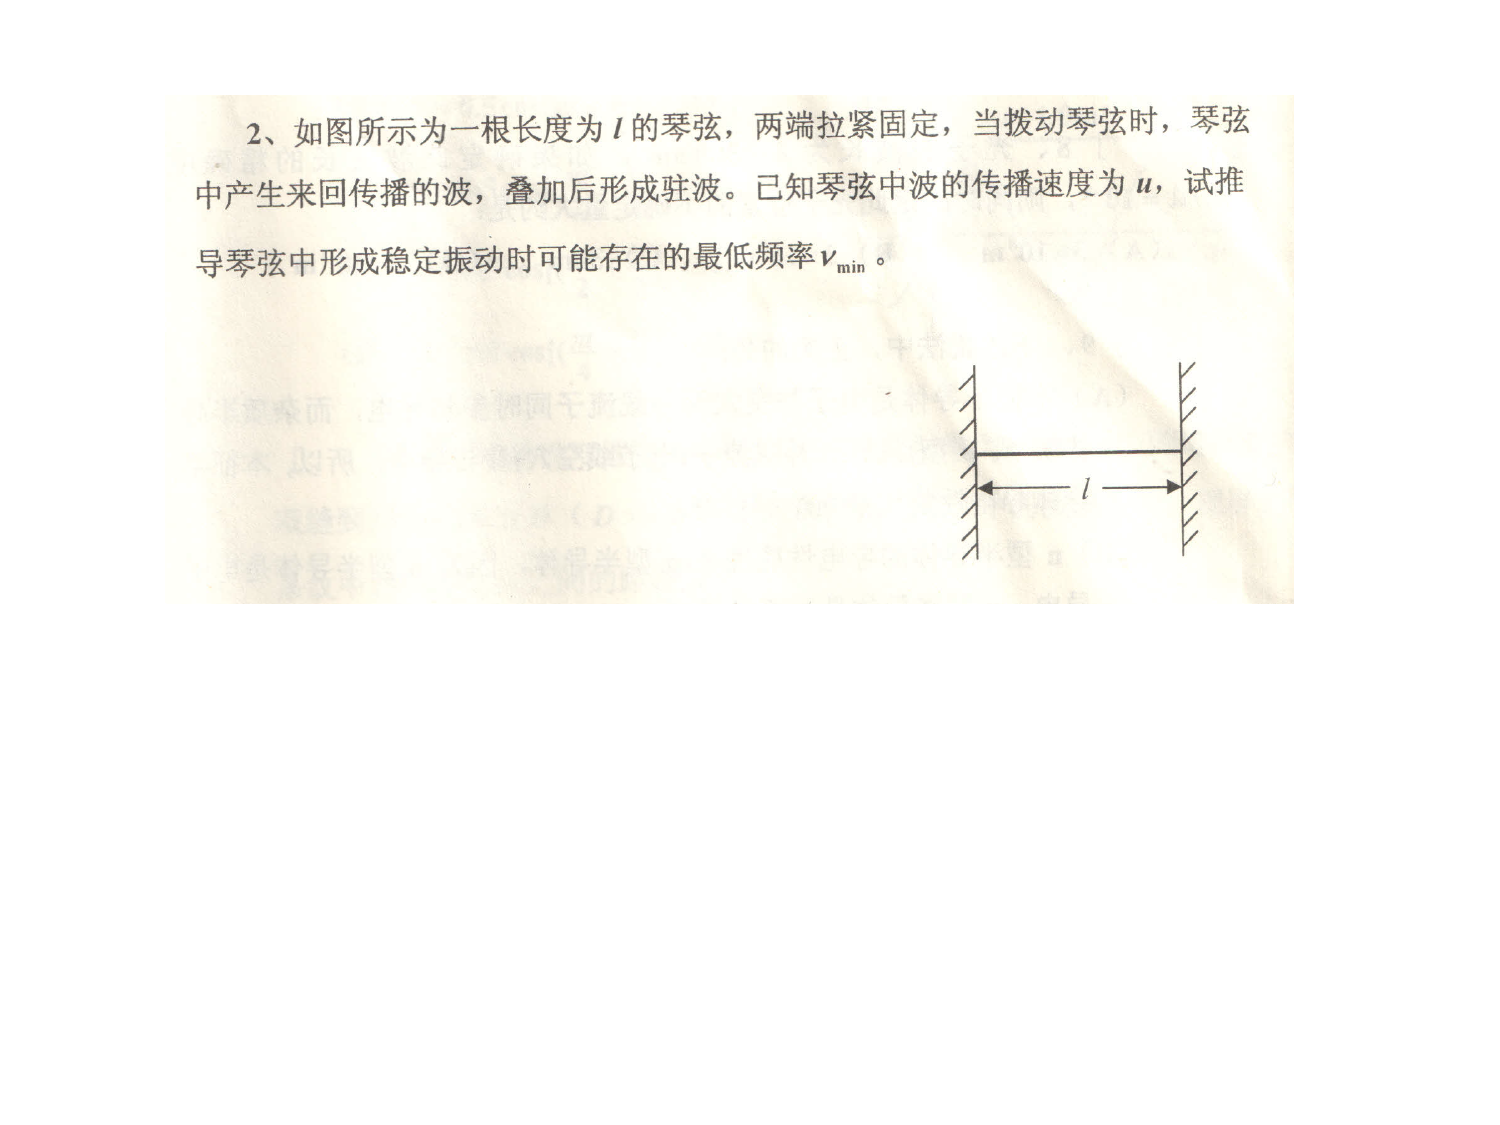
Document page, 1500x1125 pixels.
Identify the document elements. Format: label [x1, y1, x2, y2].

picture [165, 95, 1294, 604]
